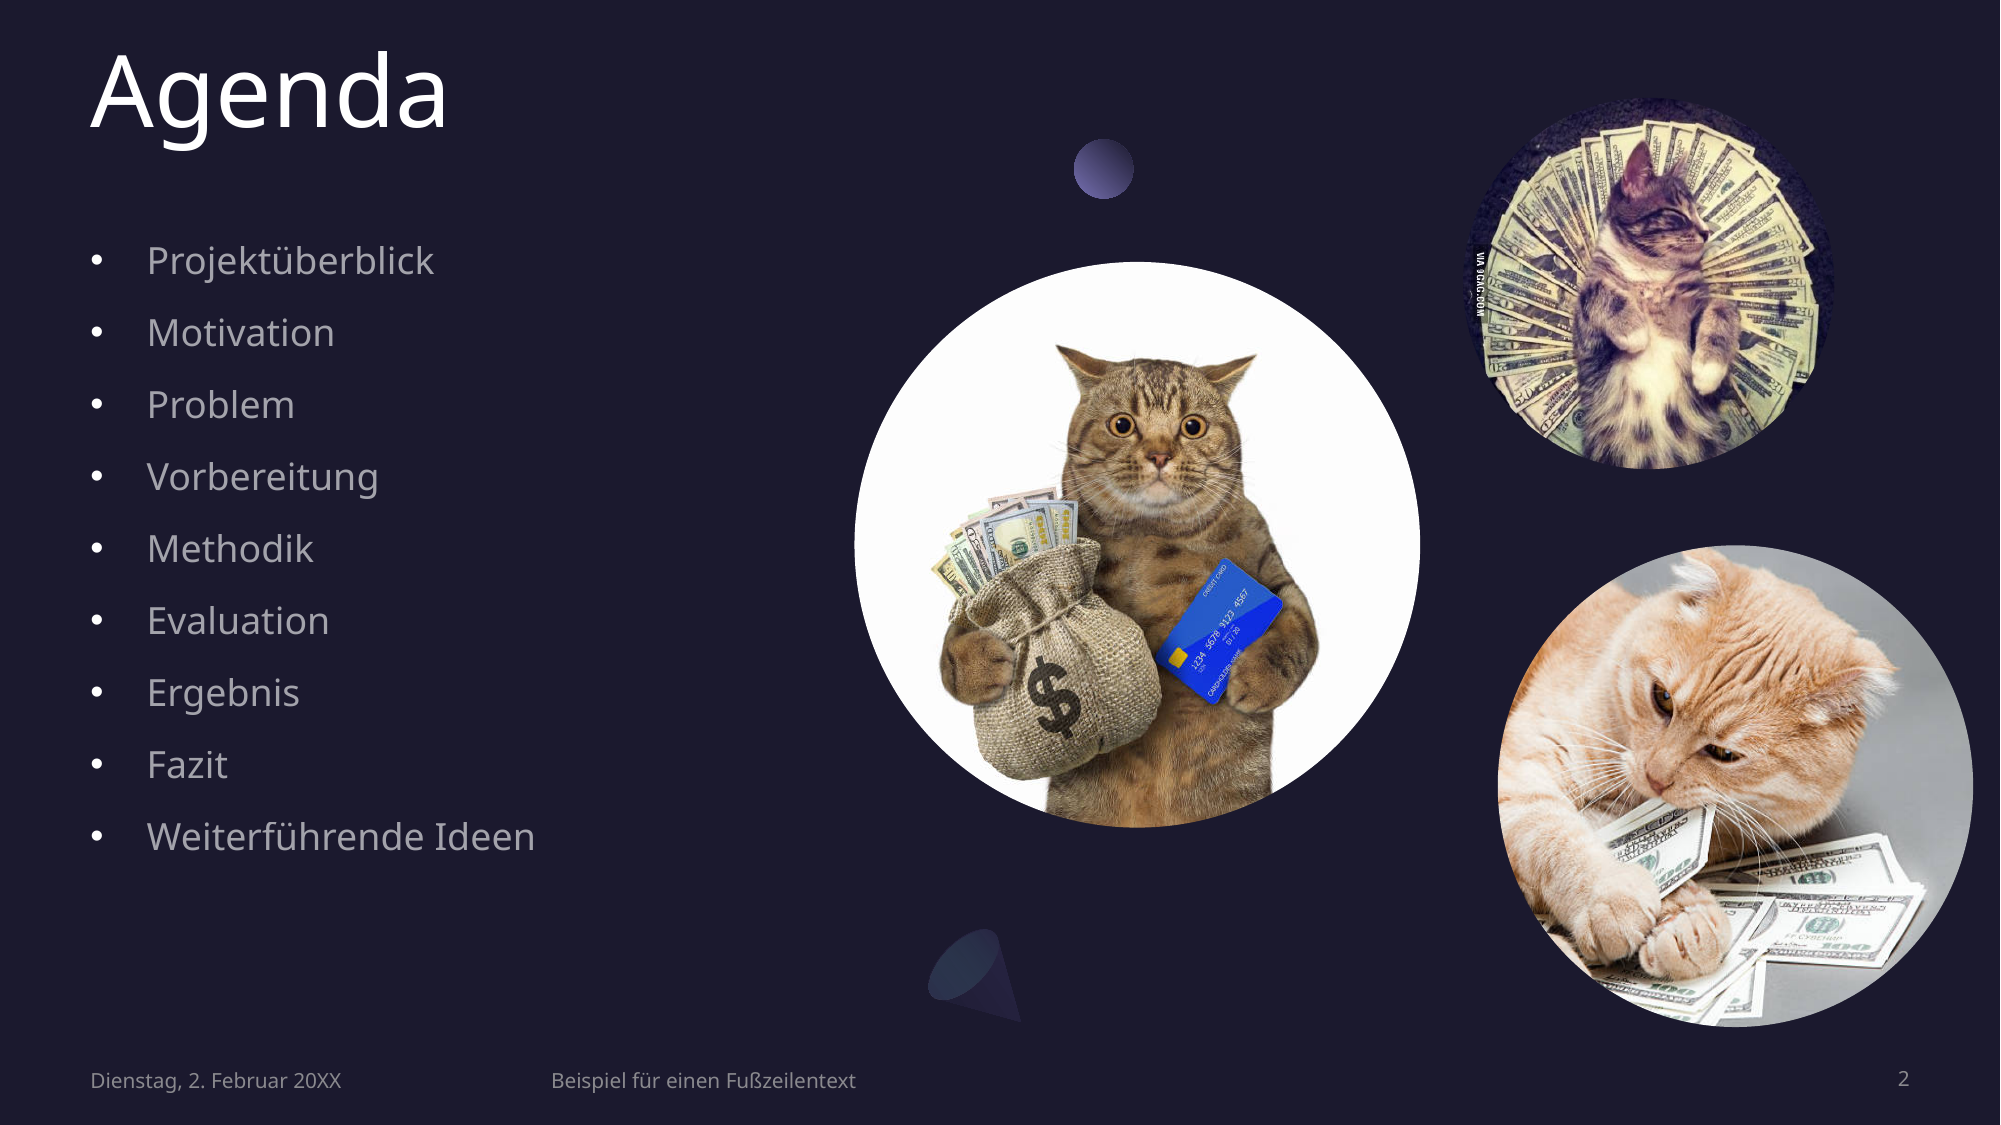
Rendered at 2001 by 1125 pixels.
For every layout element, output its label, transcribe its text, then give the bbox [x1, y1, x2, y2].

picture [1497, 545, 1974, 1028]
slide_number 2 [1632, 1067, 1910, 1093]
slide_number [90, 1067, 522, 1093]
title Agenda [90, 46, 676, 150]
list Projektüberblick Motivation Problem Vorbereitung Methodik Evaluation Ergebnis Fazit Weiterführende Ideen [90, 237, 676, 787]
footer Beispiel für einen Fußzeilentext [551, 1067, 1598, 1093]
picture [1462, 97, 1835, 470]
picture [854, 261, 1421, 828]
